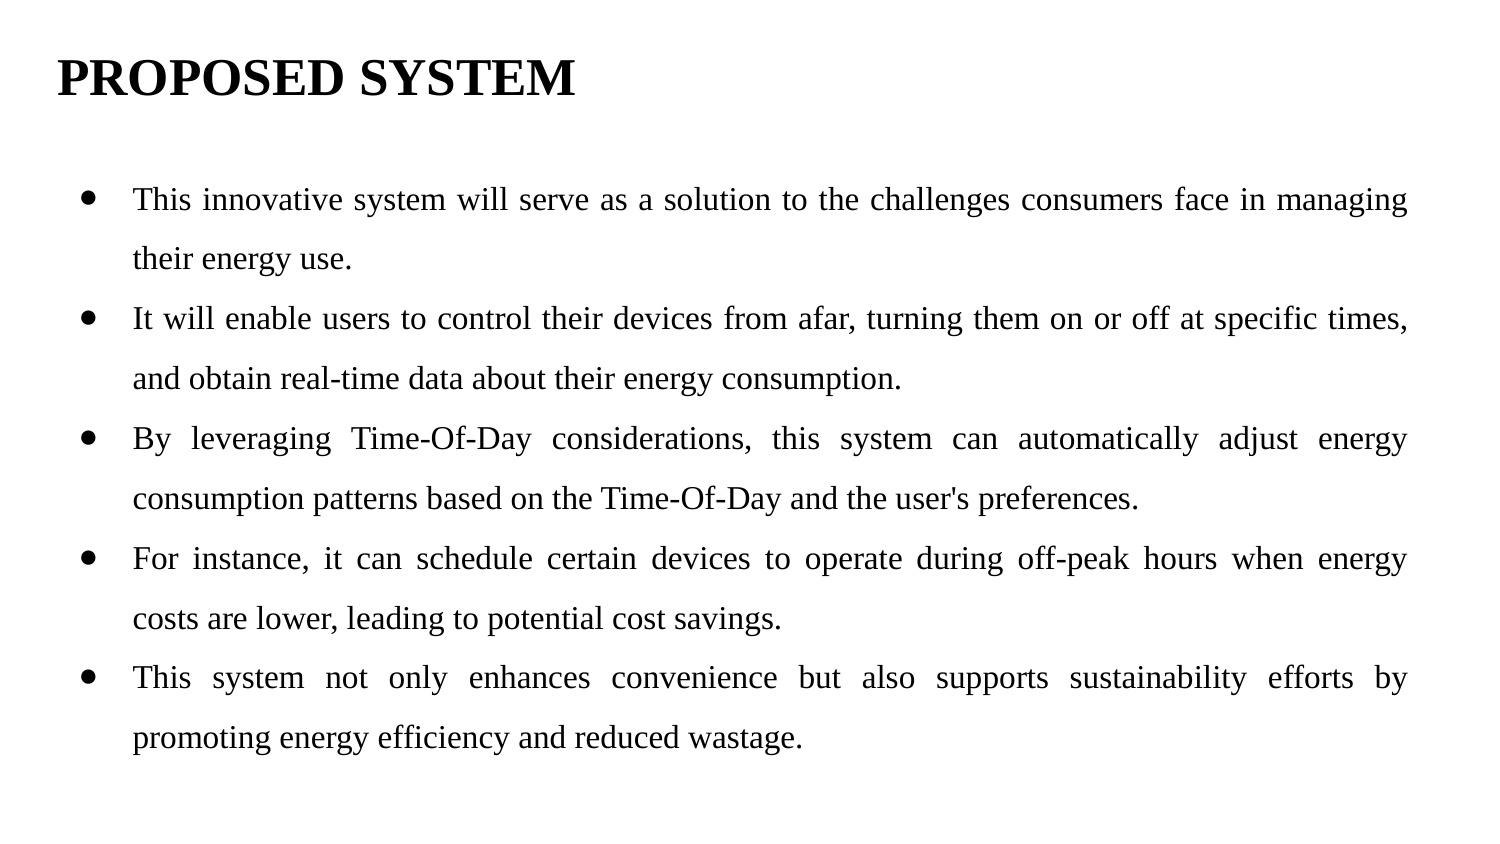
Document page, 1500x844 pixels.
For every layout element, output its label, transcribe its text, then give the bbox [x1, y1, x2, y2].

list This innovative system will serve as a solution to the challenges consumers face in managing their energy use. It will enable users to control their devices from afar, turning them on or off at specific times, and obtain real-time data about their energy consumption. By leveraging Time-Of-Day considerations, this system can automatically adjust energy consumption patterns based on the Time-Of-Day and the user's preferences. For instance, it can schedule certain devices to operate during off-peak hours when energy costs are lower, leading to potential cost savings. This system not only enhances convenience but also supports sustainability efforts by promoting energy efficiency and reduced wastage. [42, 141, 1441, 703]
title PROPOSED SYSTEM [42, 27, 1441, 122]
